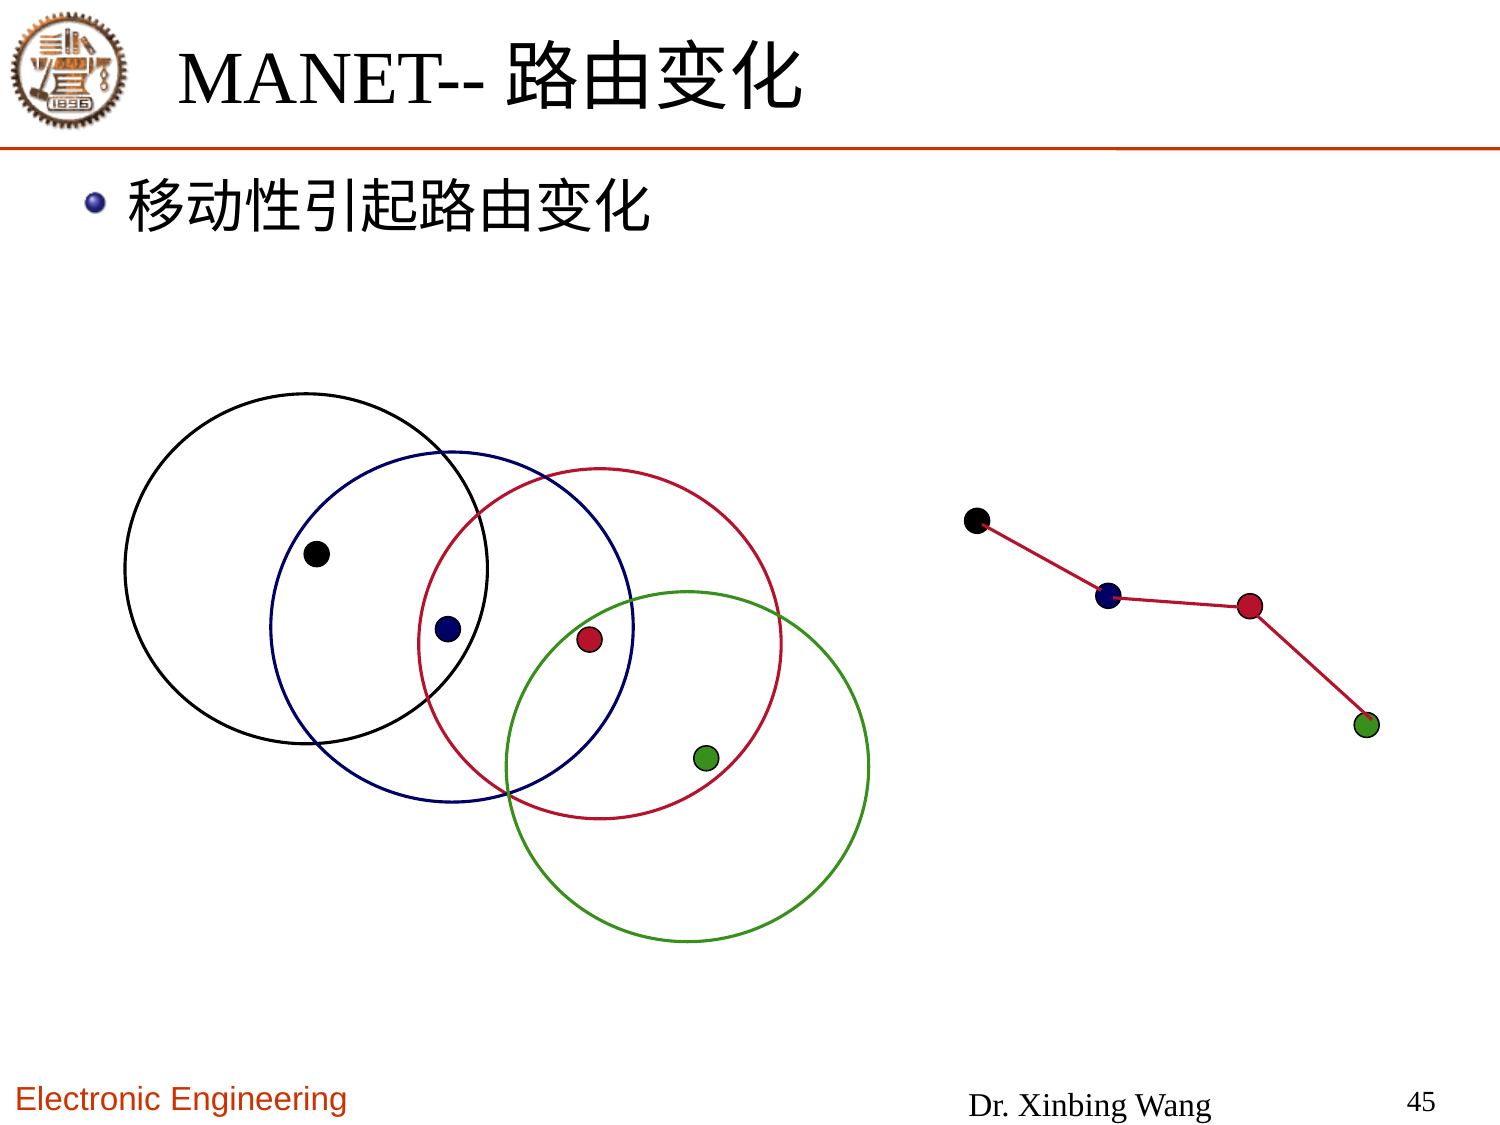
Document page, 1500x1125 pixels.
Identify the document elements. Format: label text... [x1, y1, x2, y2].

text_box [693, 745, 719, 771]
text_box [1237, 593, 1263, 619]
title MANET--路由变化 [161, 22, 1157, 125]
picture [3, 7, 136, 141]
text_box [124, 393, 442, 744]
text_box [270, 452, 632, 803]
text_box [964, 508, 990, 534]
picture [71, 183, 117, 225]
footer Dr. Xinbing Wang [907, 1084, 1273, 1123]
text_box [1095, 583, 1121, 609]
list 移动性引起路由变化 [56, 161, 1411, 577]
text_box [506, 591, 869, 942]
slide_number 45 [1326, 1080, 1452, 1119]
text_box [1354, 712, 1380, 738]
text_box [546, 468, 779, 615]
